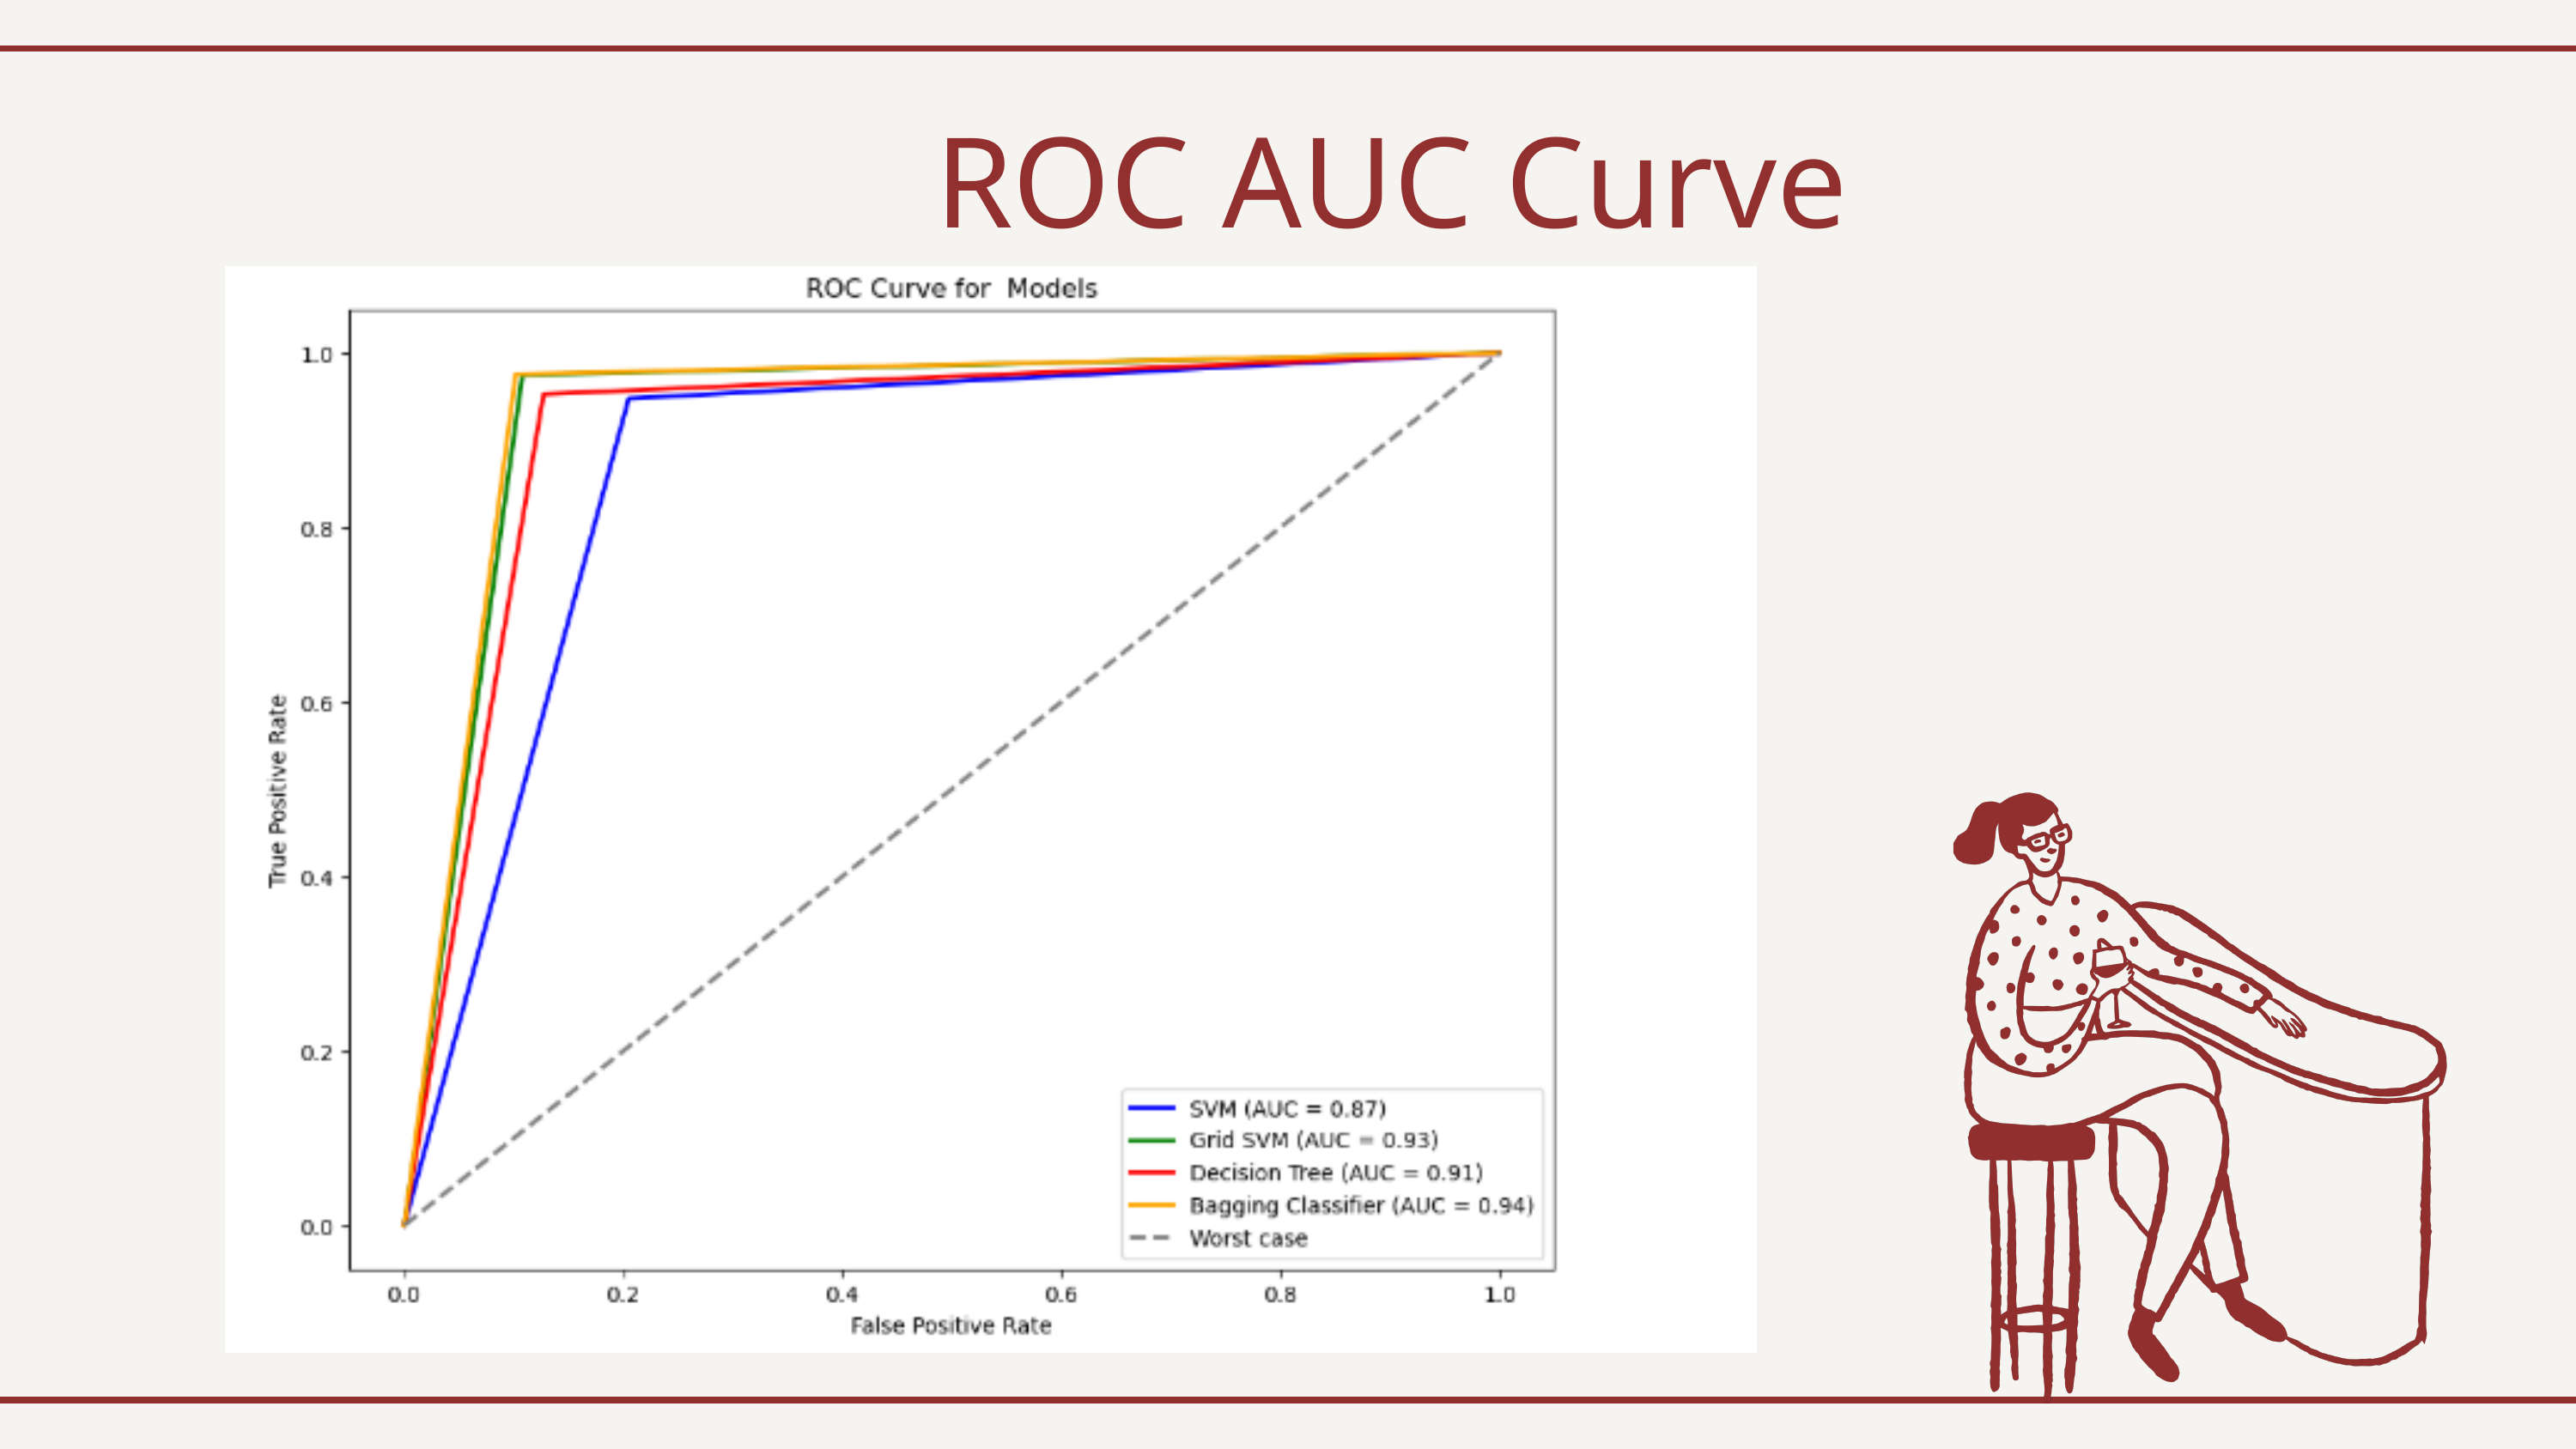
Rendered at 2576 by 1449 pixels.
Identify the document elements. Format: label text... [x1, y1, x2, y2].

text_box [0, 1396, 2576, 1404]
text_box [0, 45, 2576, 52]
text_box ROC AUC Curve [228, 69, 2555, 253]
picture [225, 266, 1758, 1353]
text_box [1953, 792, 2447, 1394]
